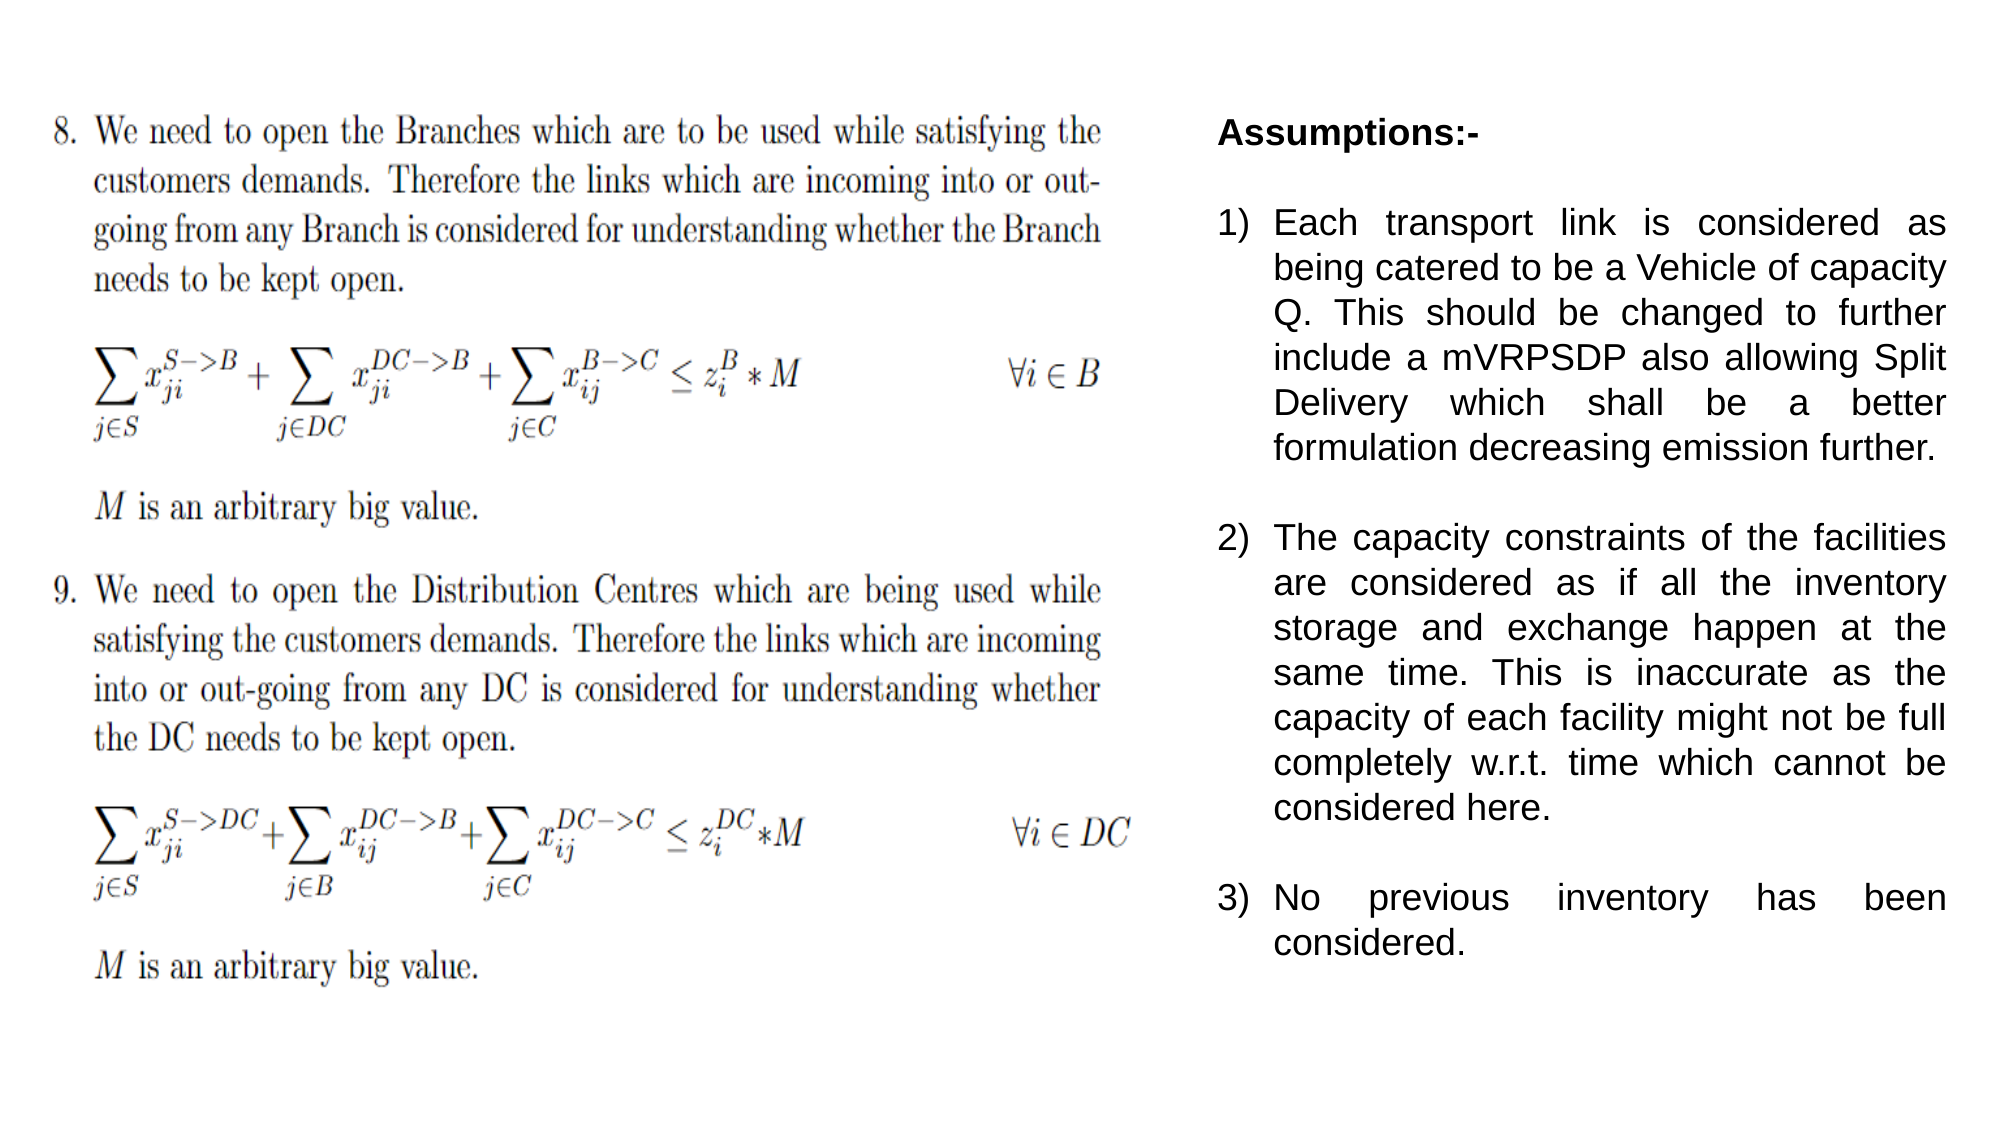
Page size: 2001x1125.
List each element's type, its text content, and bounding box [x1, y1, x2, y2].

text_box Assumptions:- Each transport link is considered as being catered to be a Vehicle of capacity Q. This should be changed to further include a mVRPSDP also allowing Split Delivery which shall be a better formulation decreasing emission further. The capacity constraints of the facilities are considered as if all the inventory storage and exchange happen at the same time. This is inaccurate as the capacity of each facility might not be full completely w.r.t. time which cannot be considered here. No previous inventory has been considered. [1202, 100, 1962, 971]
picture [38, 100, 1140, 1008]
